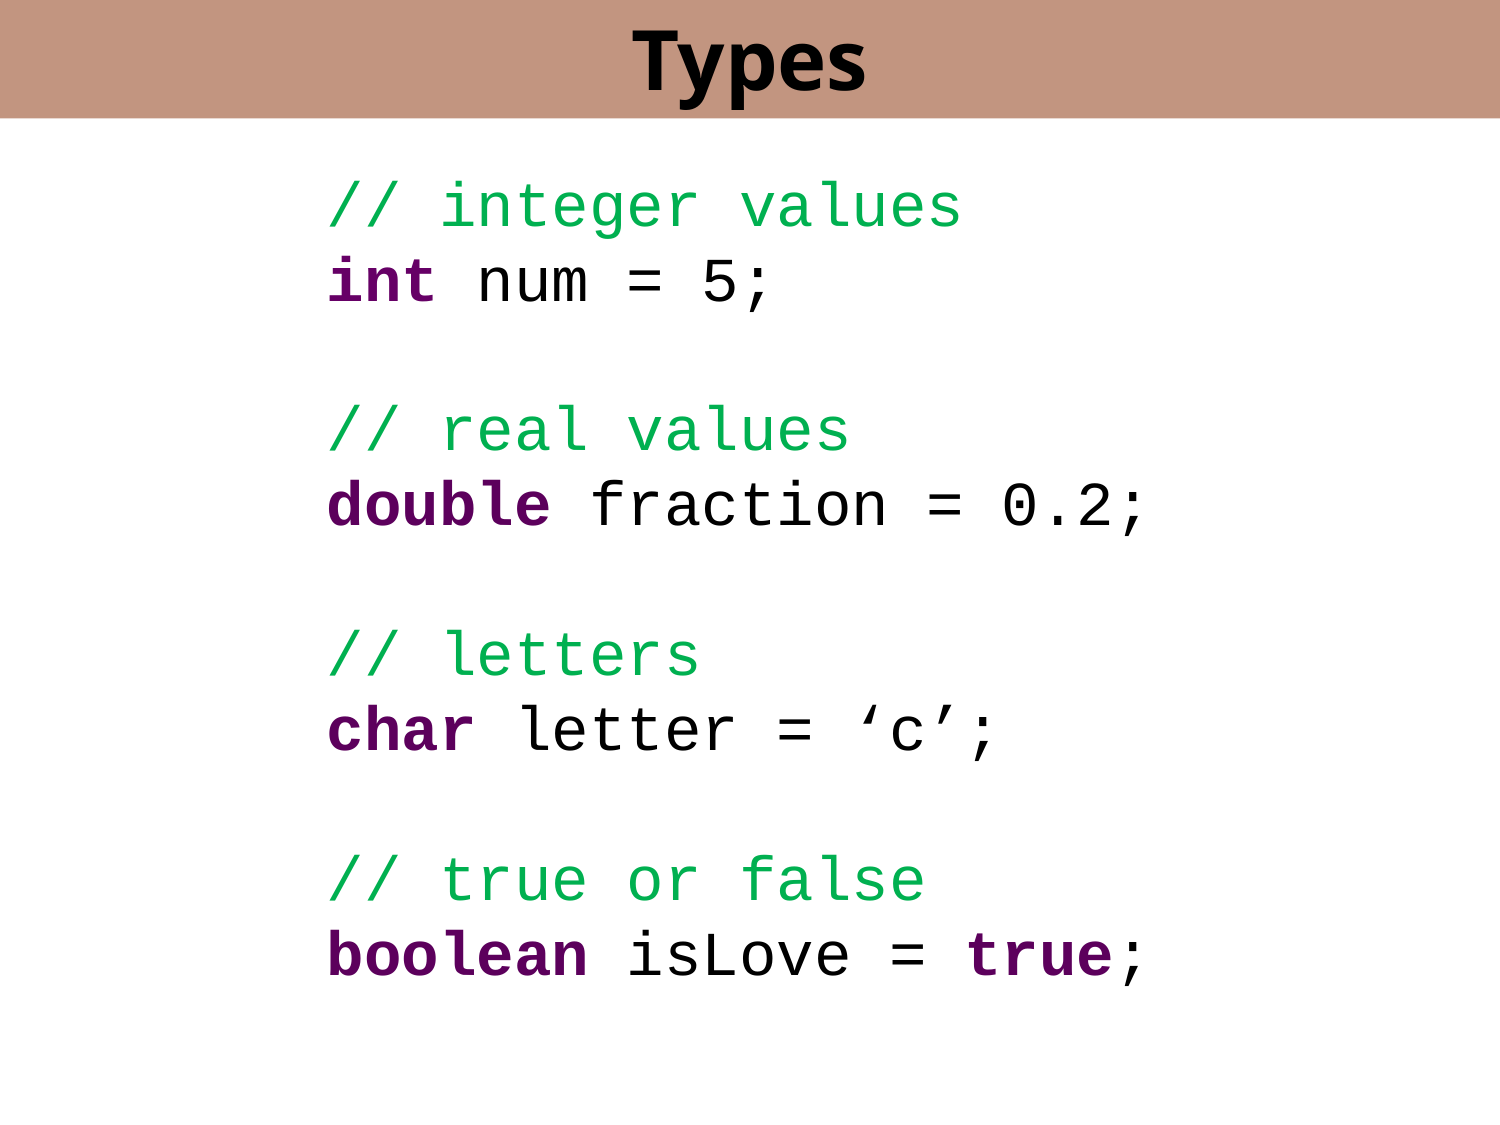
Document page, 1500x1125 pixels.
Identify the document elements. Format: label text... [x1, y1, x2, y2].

text_box // integer values int num = 5; // real values double fraction = 0.2; // letters char letter = ‘c’; // true or false boolean isLove = true; [311, 156, 1167, 996]
text_box Types [0, 0, 1500, 121]
